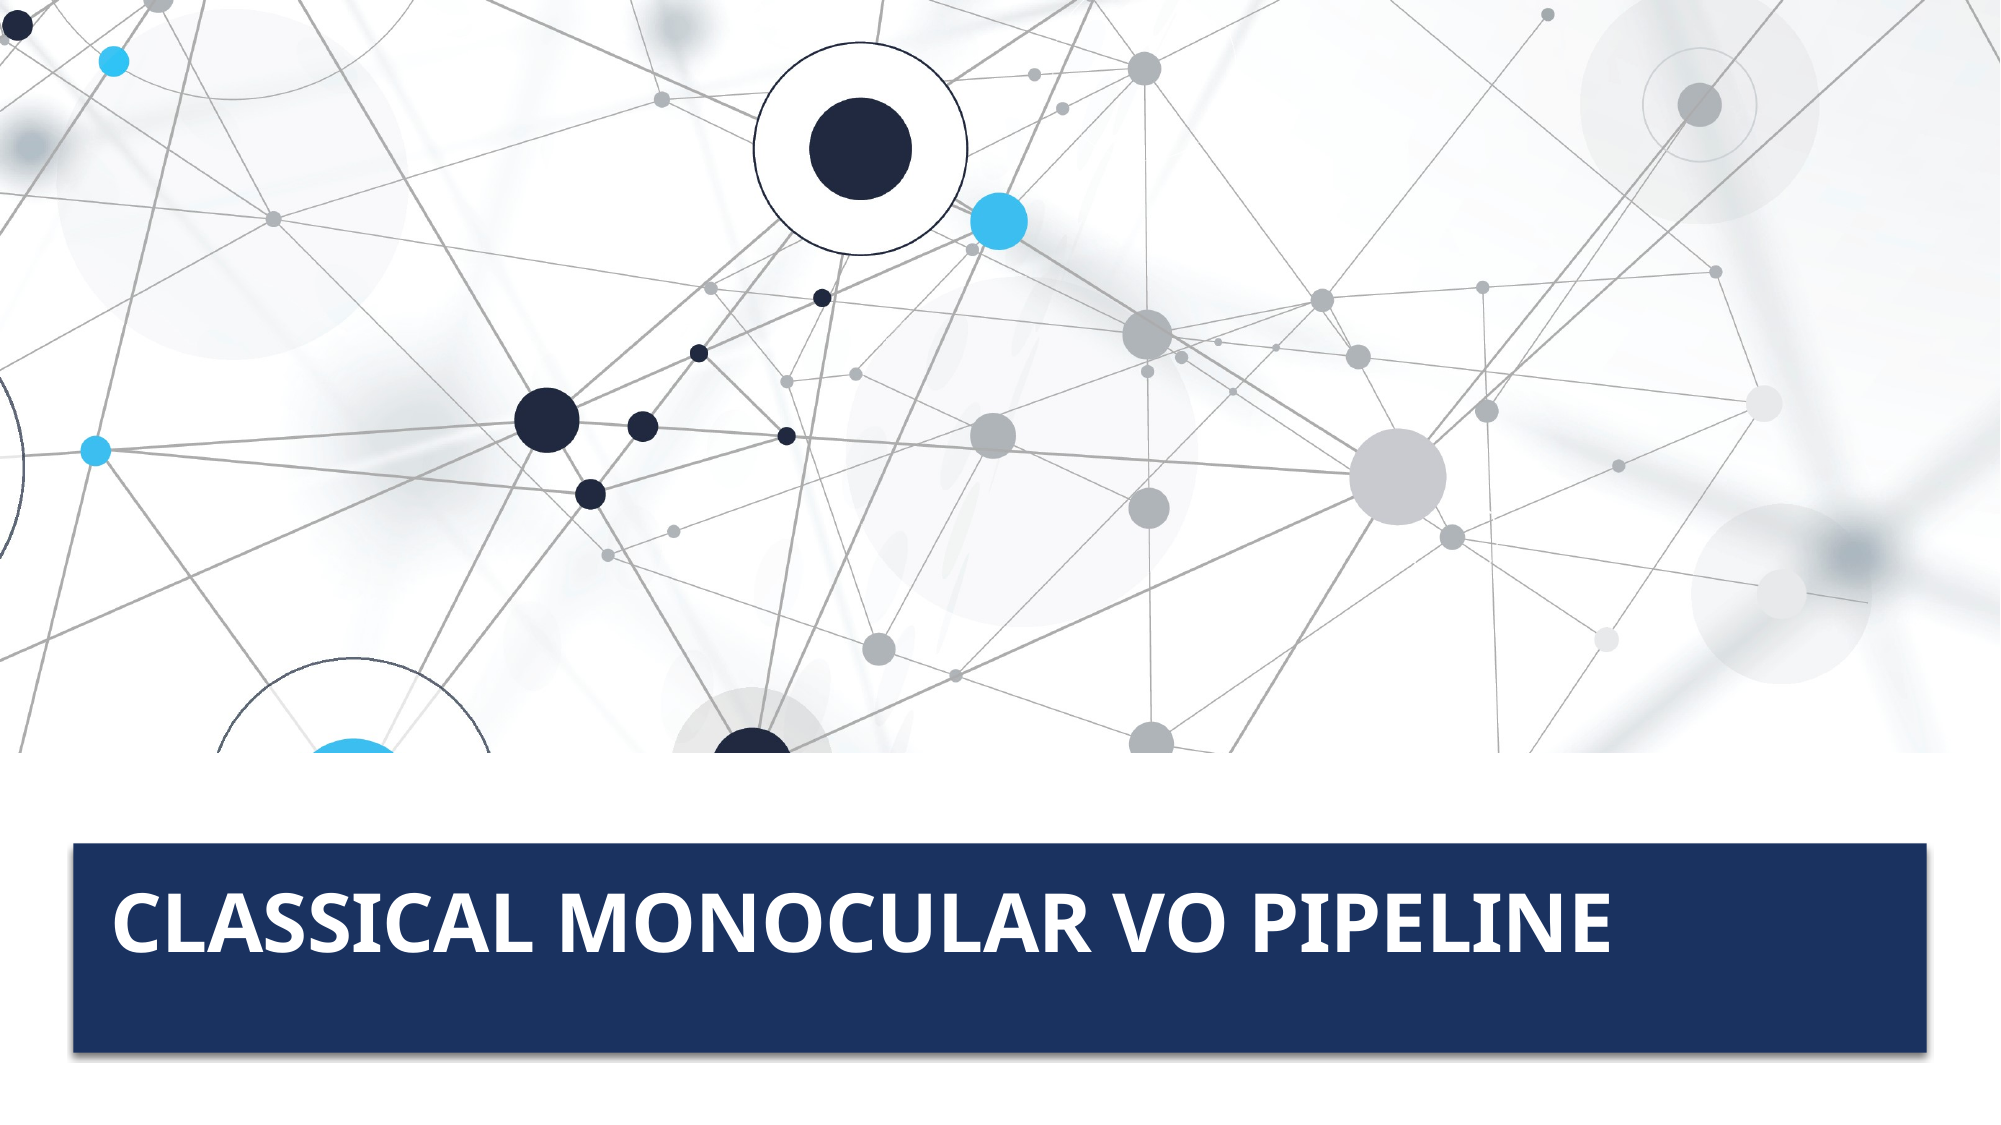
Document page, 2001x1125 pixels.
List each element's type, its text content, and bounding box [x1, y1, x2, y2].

title Classical Monocular VO Pipeline [95, 863, 1897, 977]
picture [0, 0, 2000, 753]
